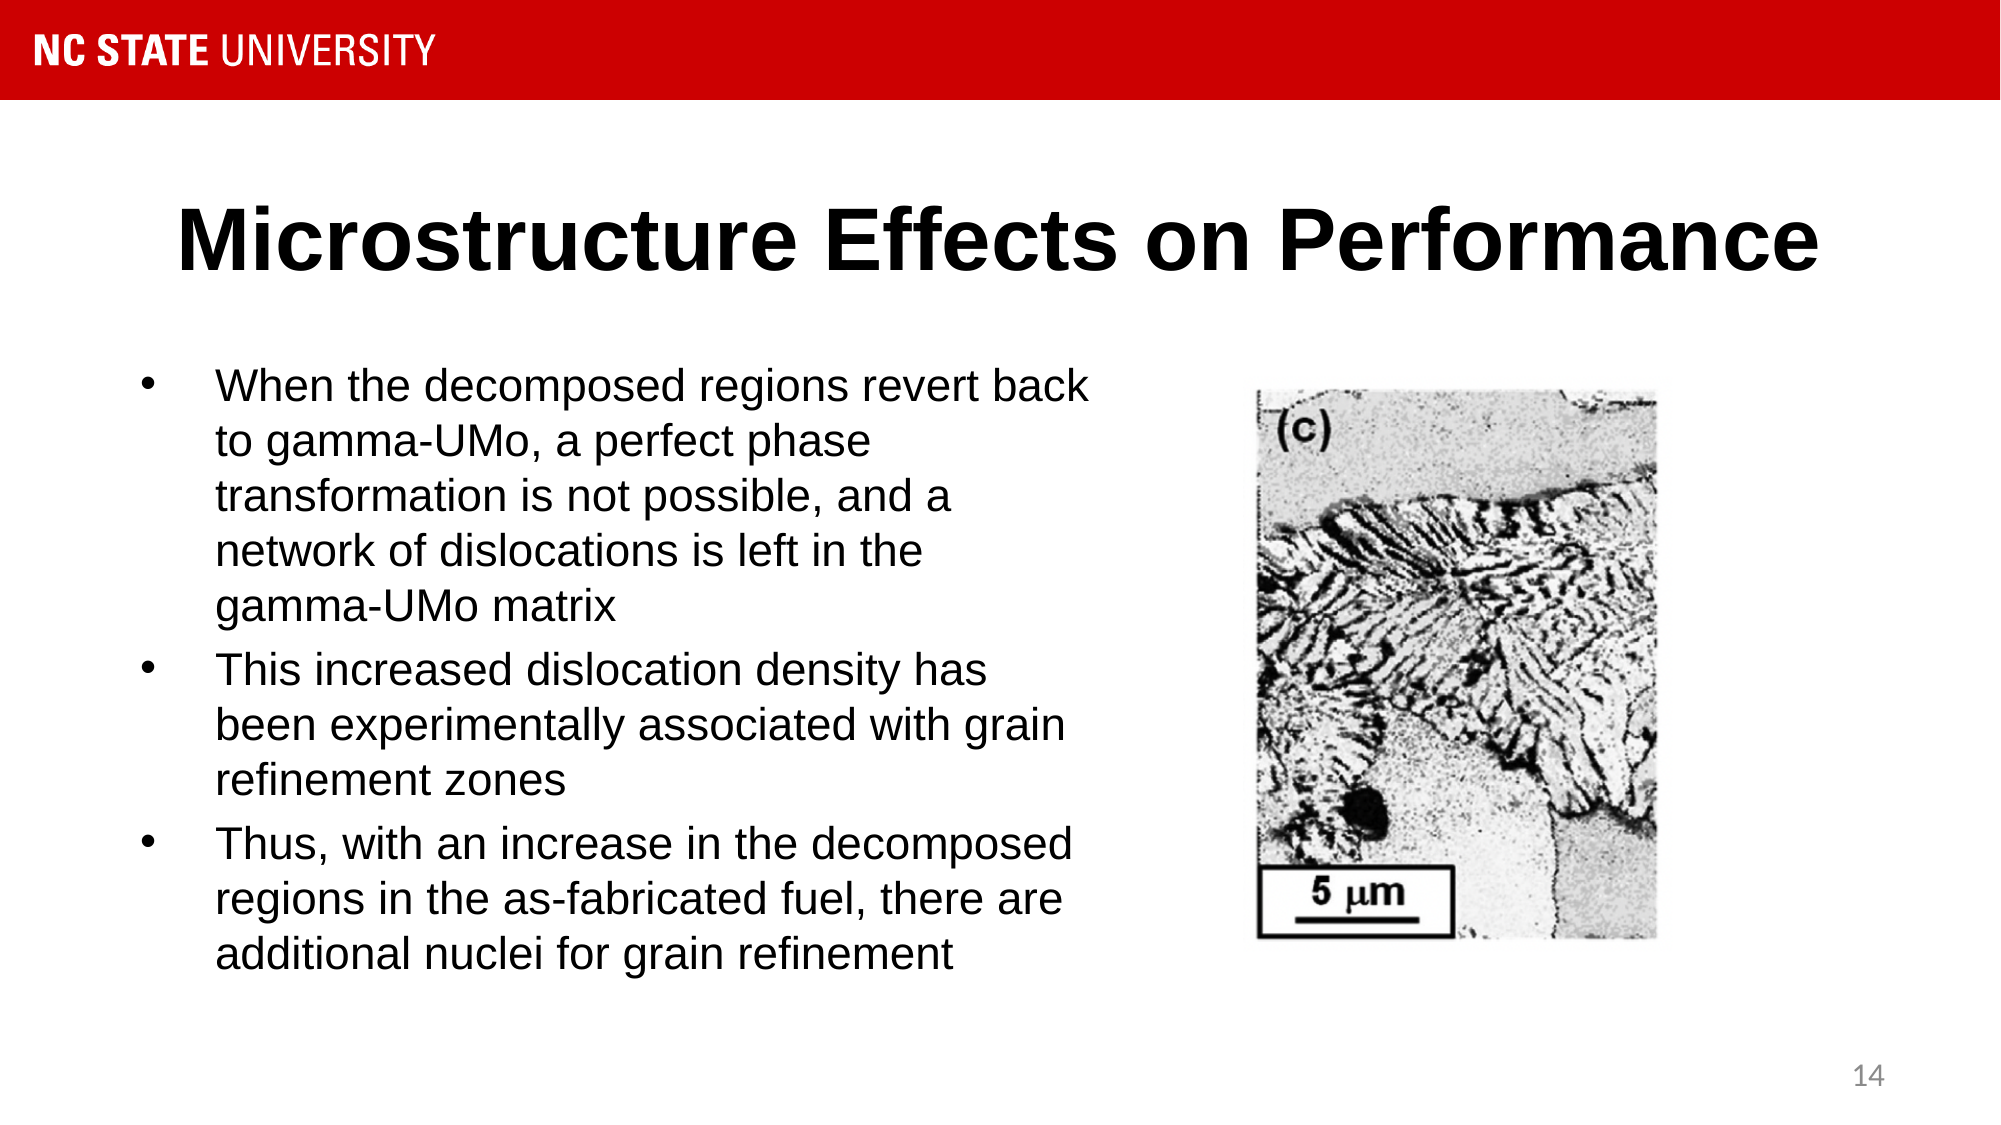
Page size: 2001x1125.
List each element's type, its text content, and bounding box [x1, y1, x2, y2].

picture [0, 0, 2001, 100]
list [99, 322, 984, 1005]
text_box When the decomposed regions revert back to gamma-UMo, a perfect phase transformation is not possible, and a network of dislocations is left in the gamma-UMo matrix This increased dislocation density has been experimentally associated with grain refinement zones Thus, with an increase in the decomposed regions in the as-fabricated fuel, there are additional nuclei for grain refinement [124, 347, 1112, 1030]
title Microstructure Effects on Performance [99, 147, 1900, 323]
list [1243, 376, 1674, 952]
slide_number 14 [1433, 1042, 1900, 1103]
